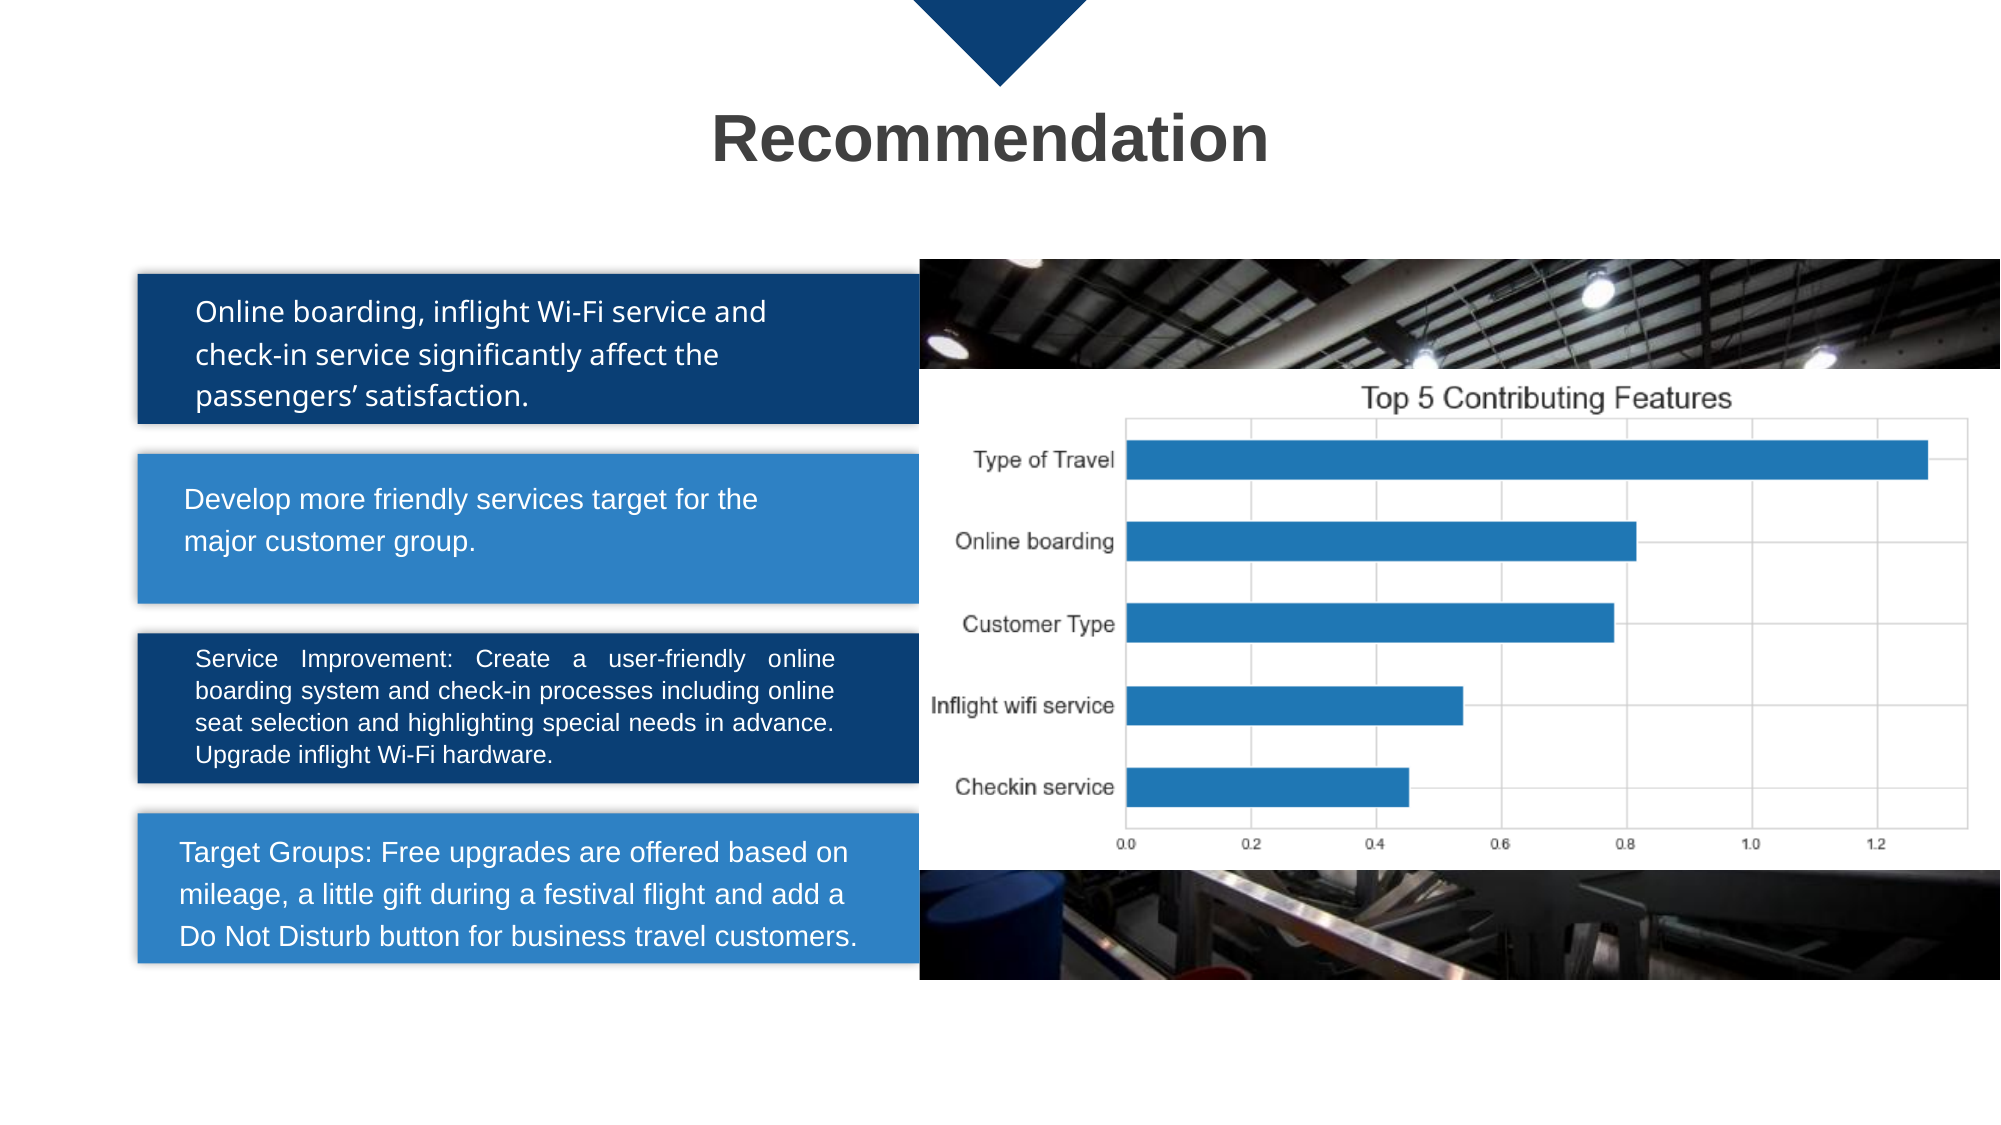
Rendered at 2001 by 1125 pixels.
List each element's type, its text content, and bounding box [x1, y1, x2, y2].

text_box Recommendation [403, 96, 1597, 183]
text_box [137, 453, 919, 604]
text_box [137, 813, 920, 964]
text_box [137, 632, 919, 813]
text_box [137, 273, 920, 424]
picture [919, 259, 2000, 980]
